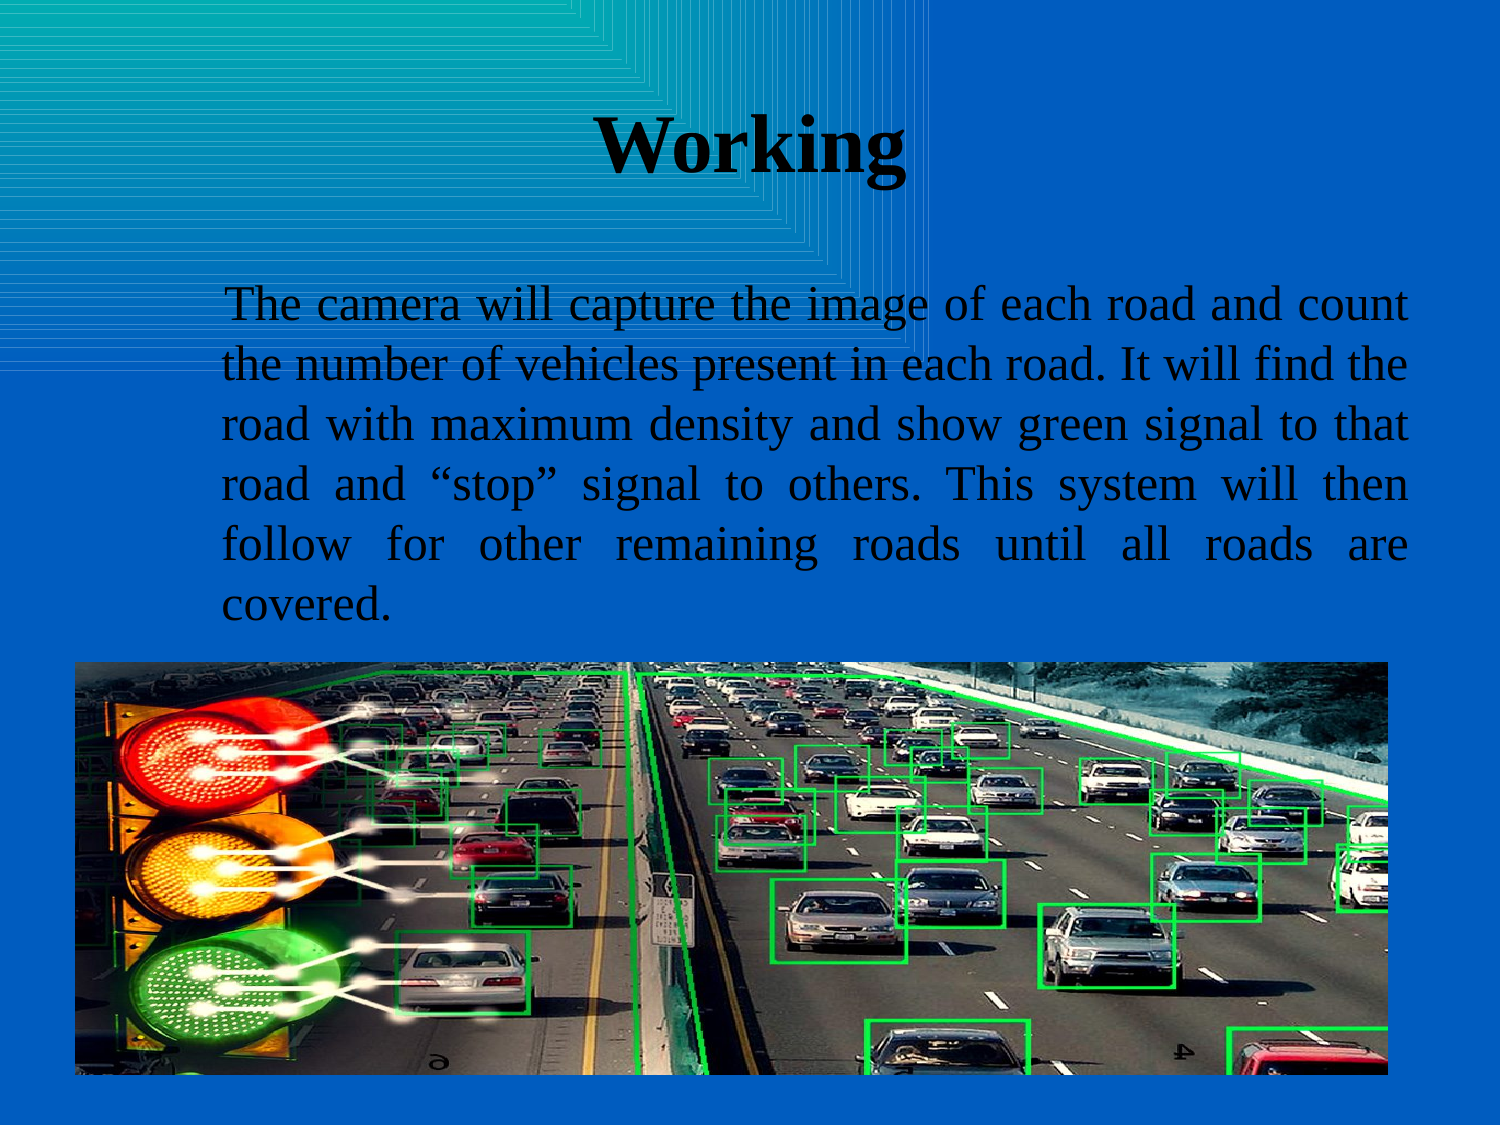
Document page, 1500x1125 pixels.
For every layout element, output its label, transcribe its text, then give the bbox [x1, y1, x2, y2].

picture [74, 662, 1388, 1076]
list The camera will capture the image of each road and count the number of vehicles present in each road. It will find the road with maximum density and show green signal to that road and “stop” signal to others. This system will then follow for other remaining roads until all roads are covered. [150, 262, 1425, 1005]
title Working [75, 45, 1425, 233]
